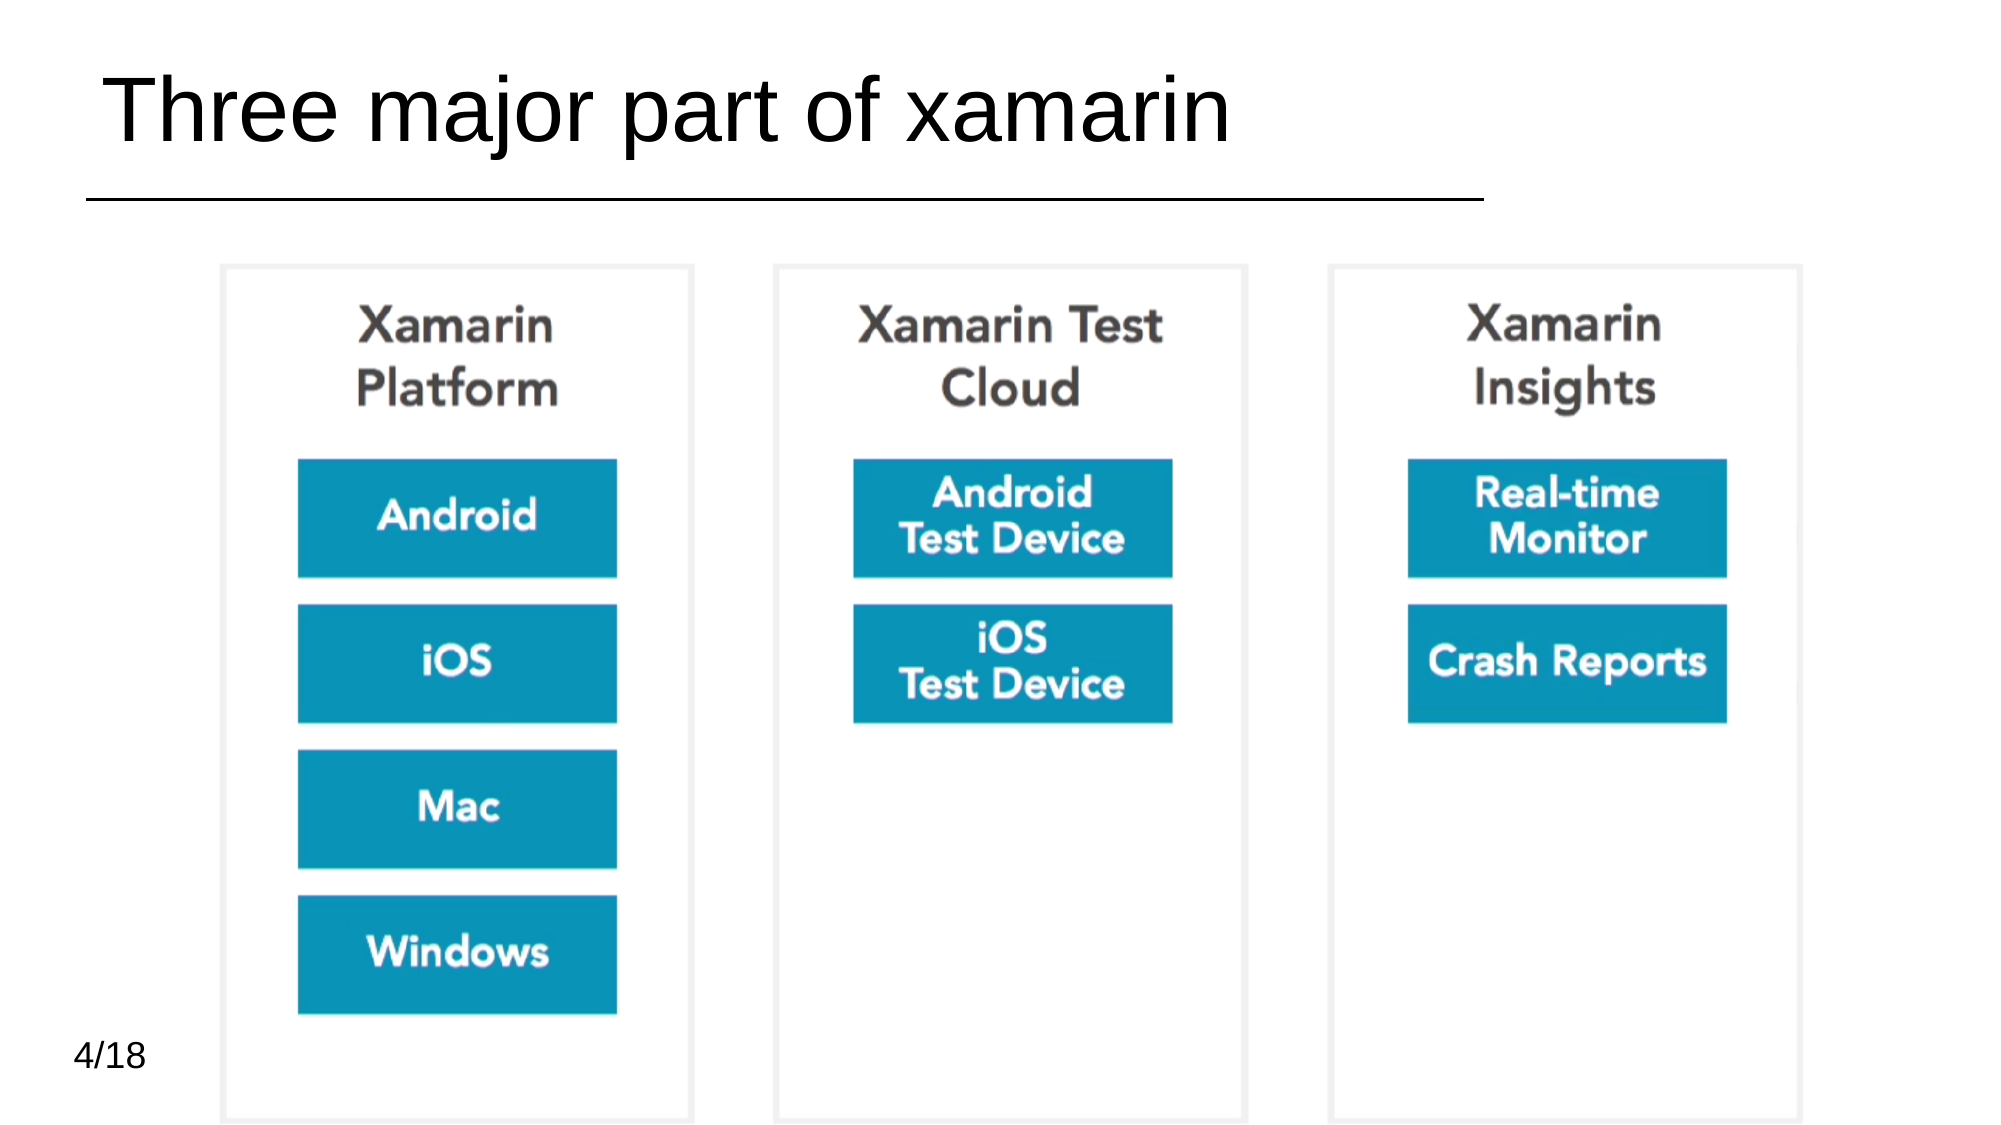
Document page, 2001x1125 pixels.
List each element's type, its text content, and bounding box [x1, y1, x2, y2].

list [219, 263, 1805, 1125]
text_box 4/18 [58, 1023, 213, 1084]
title Three major part of xamarin [86, 24, 1497, 200]
